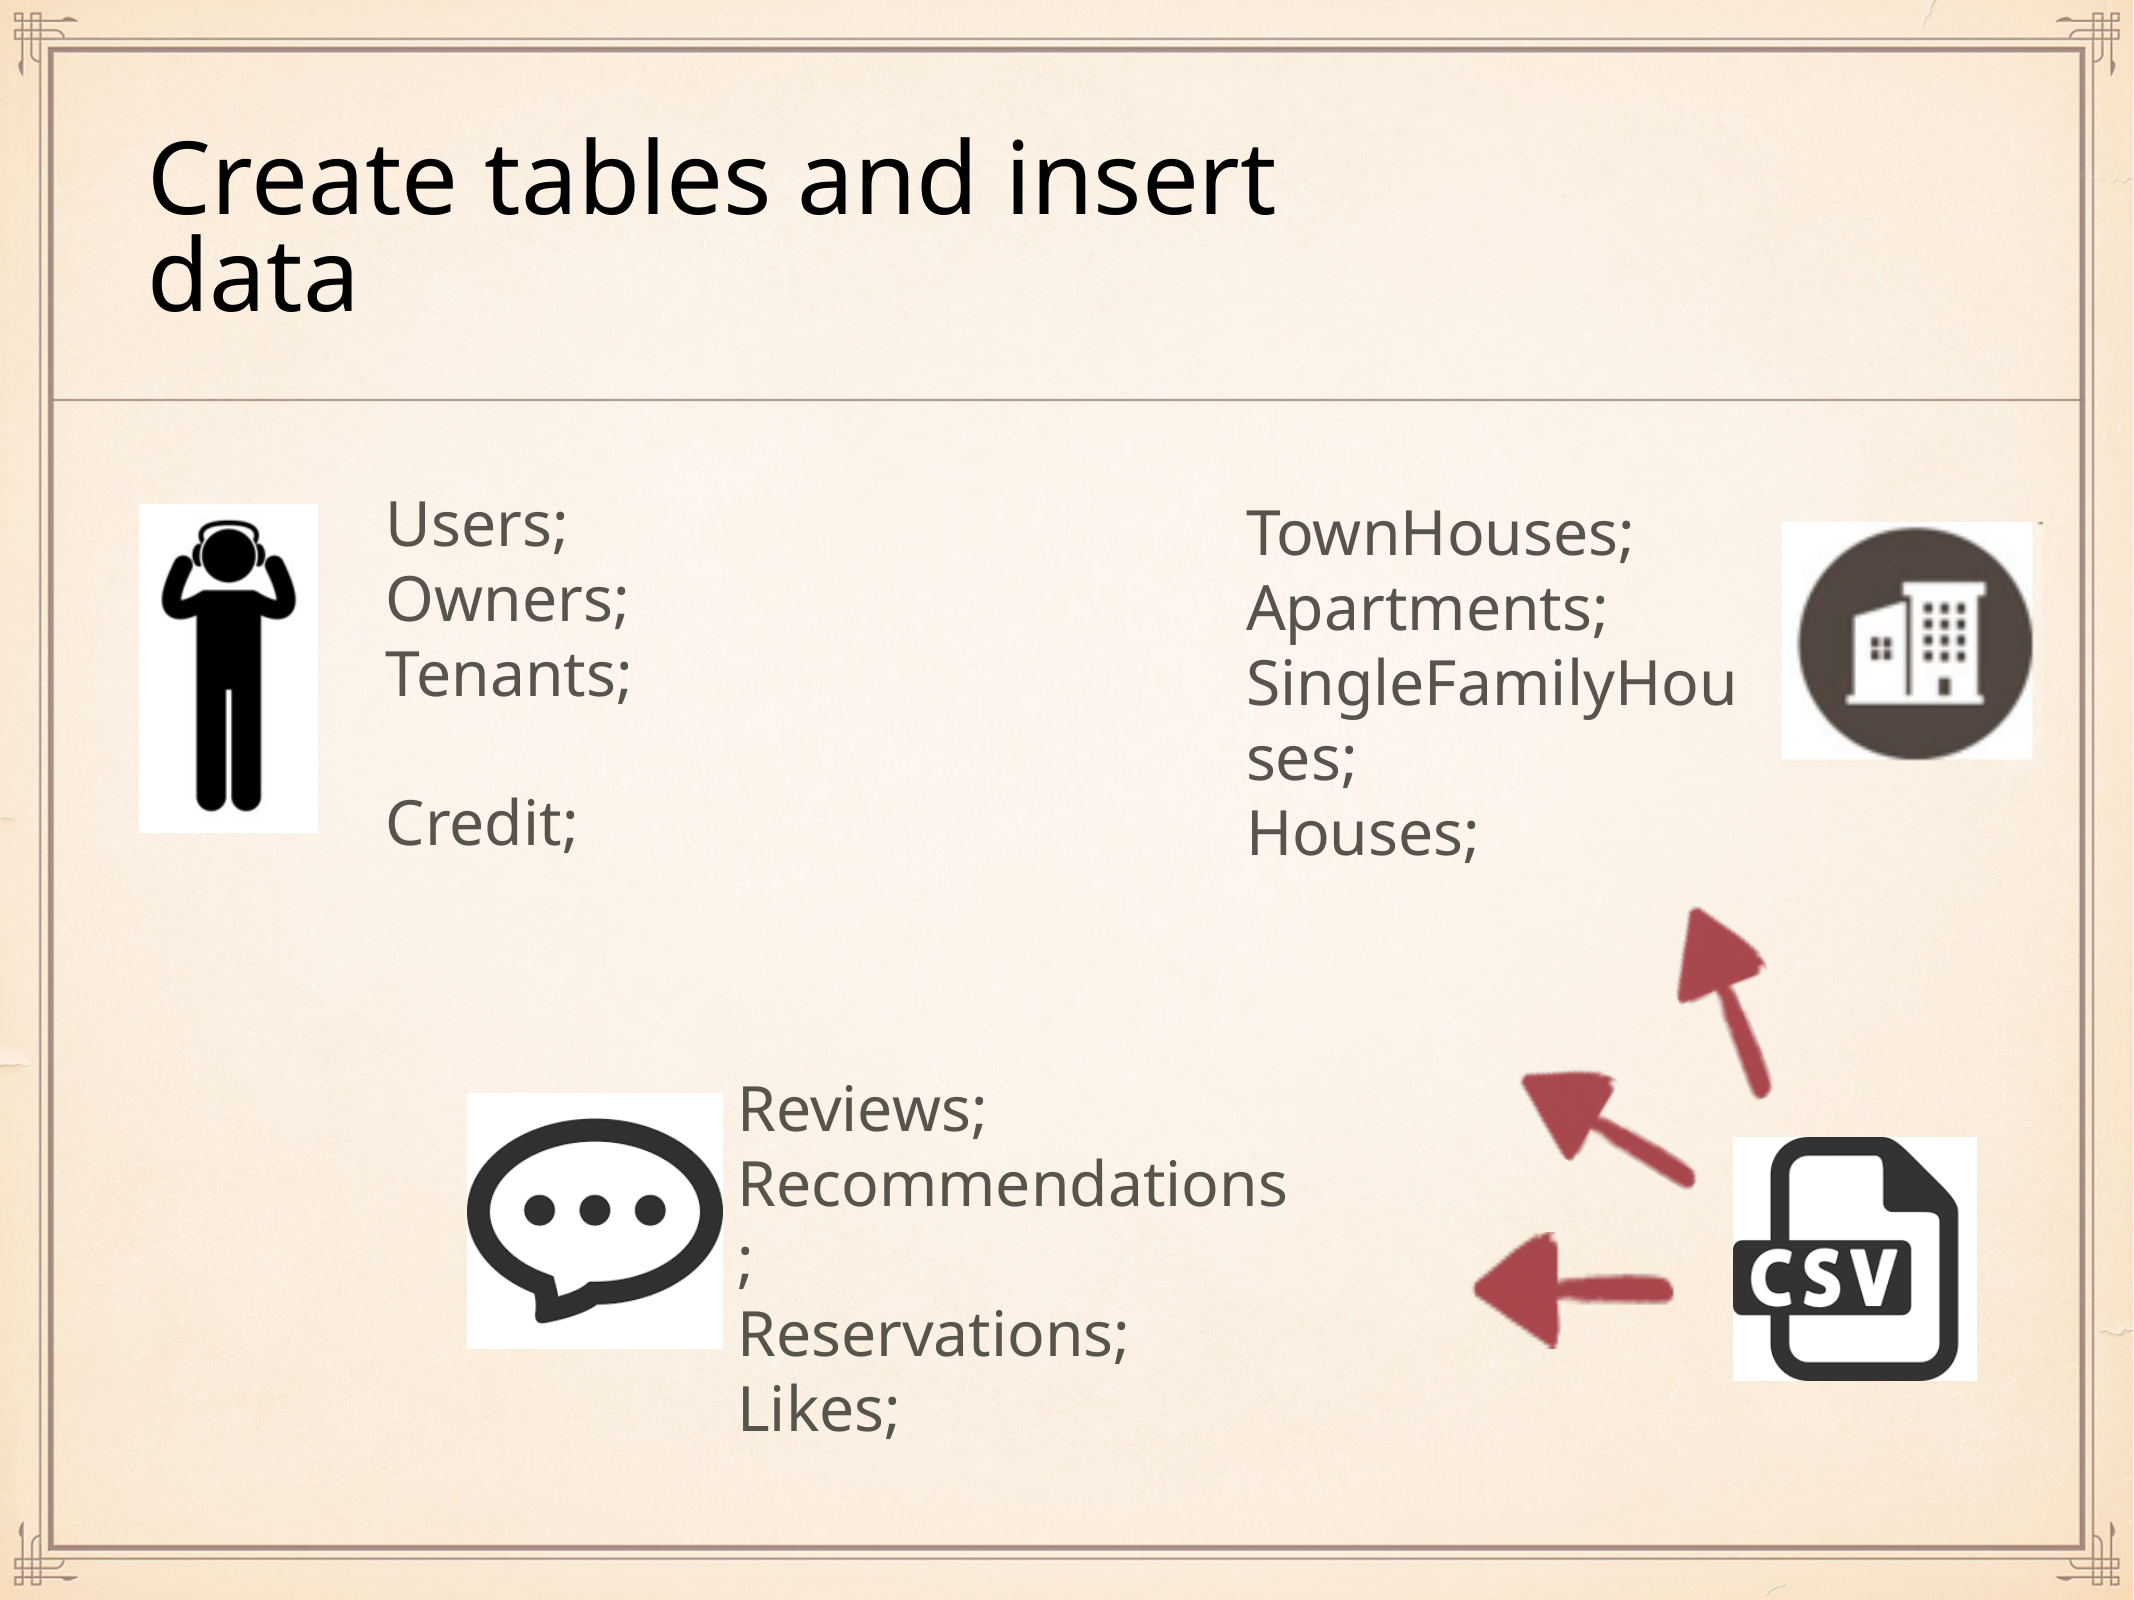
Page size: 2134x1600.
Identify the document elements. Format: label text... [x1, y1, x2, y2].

text_box Reviews; Recommendations; Reservations; Likes; [722, 1062, 1306, 1452]
text_box TownHouses; Apartments; SingleFamilyHouses; Houses; [1231, 485, 1783, 876]
title Create tables and insert data [139, 153, 1412, 314]
text_box Users; Owners; Tenants; Credit; [371, 476, 1014, 866]
picture [0, 0, 2134, 1600]
